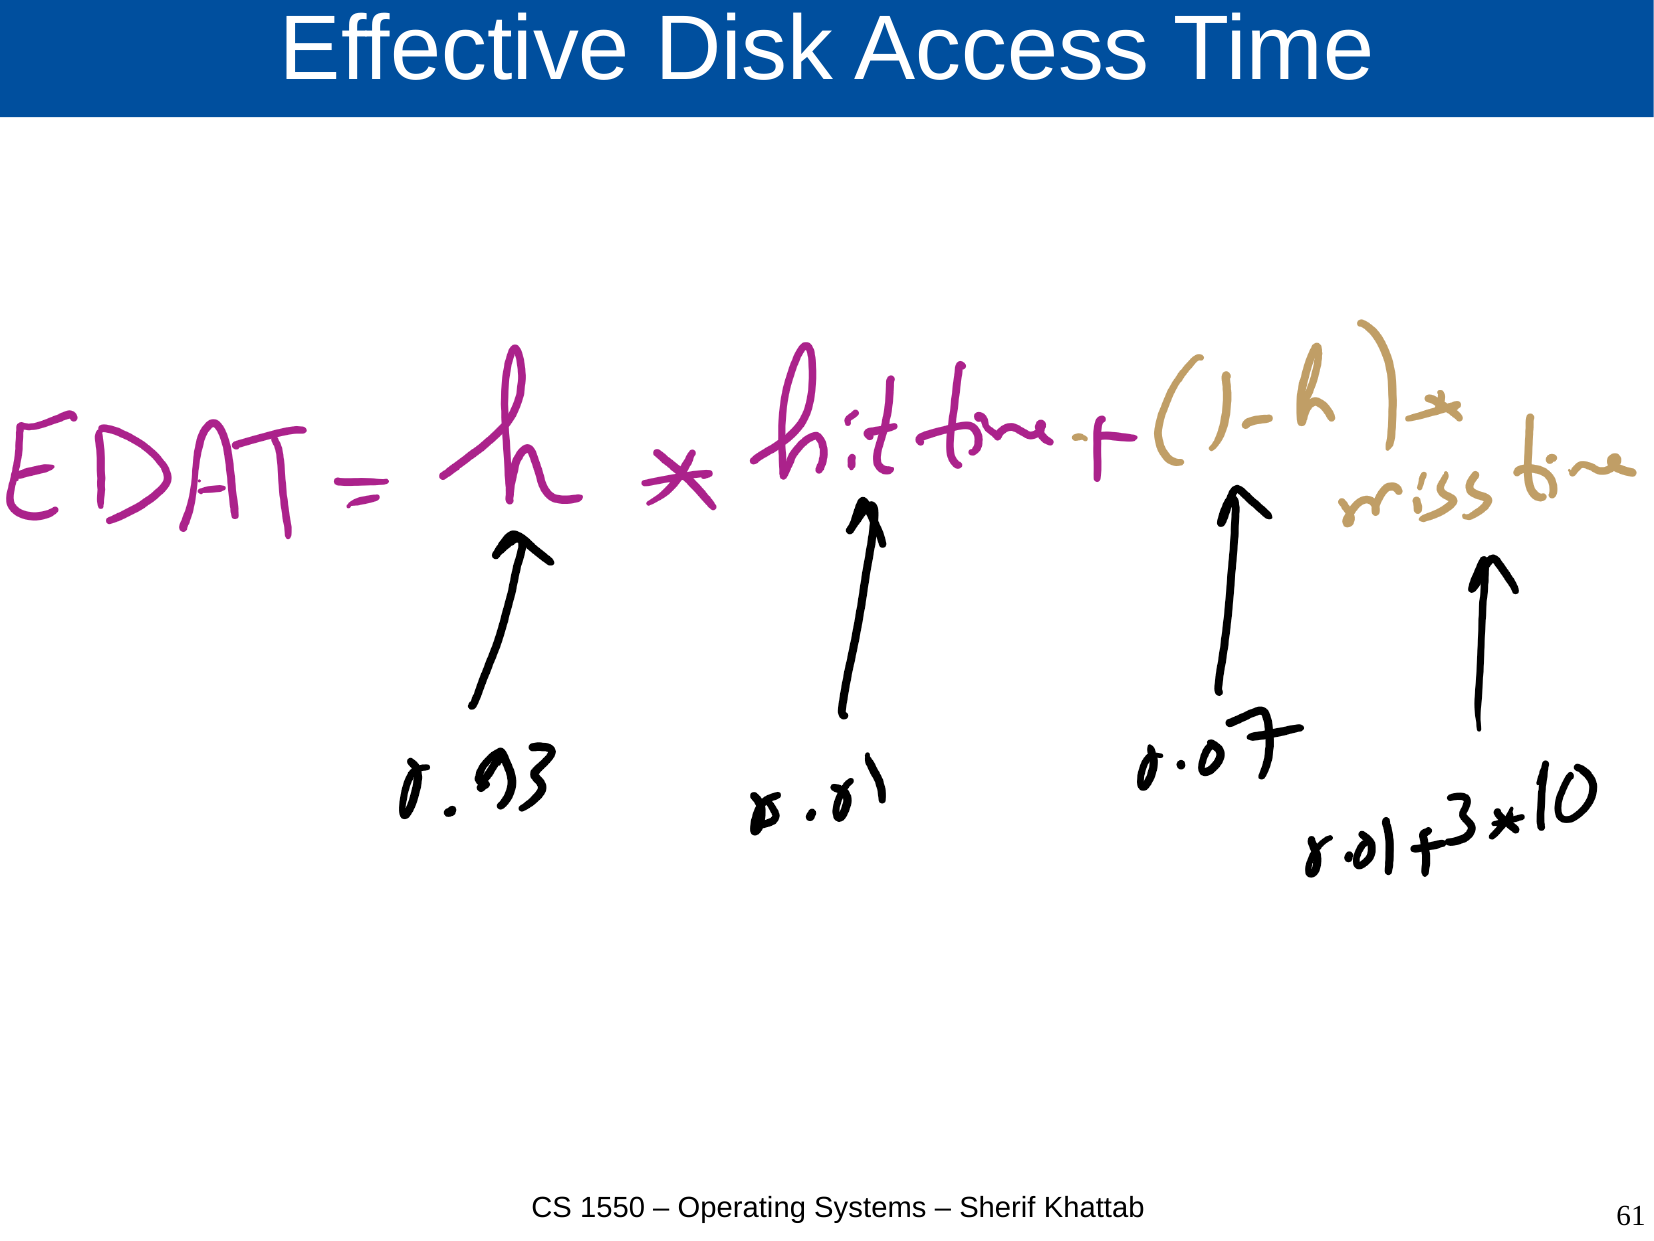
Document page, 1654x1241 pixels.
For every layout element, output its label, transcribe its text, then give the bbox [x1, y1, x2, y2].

slide_number 61 [1265, 1198, 1647, 1241]
footer CS 1550 – Operating Systems – Sherif Khattab [460, 1190, 1217, 1241]
title Effective Disk Access Time [0, 0, 1654, 118]
picture [0, 316, 1654, 924]
